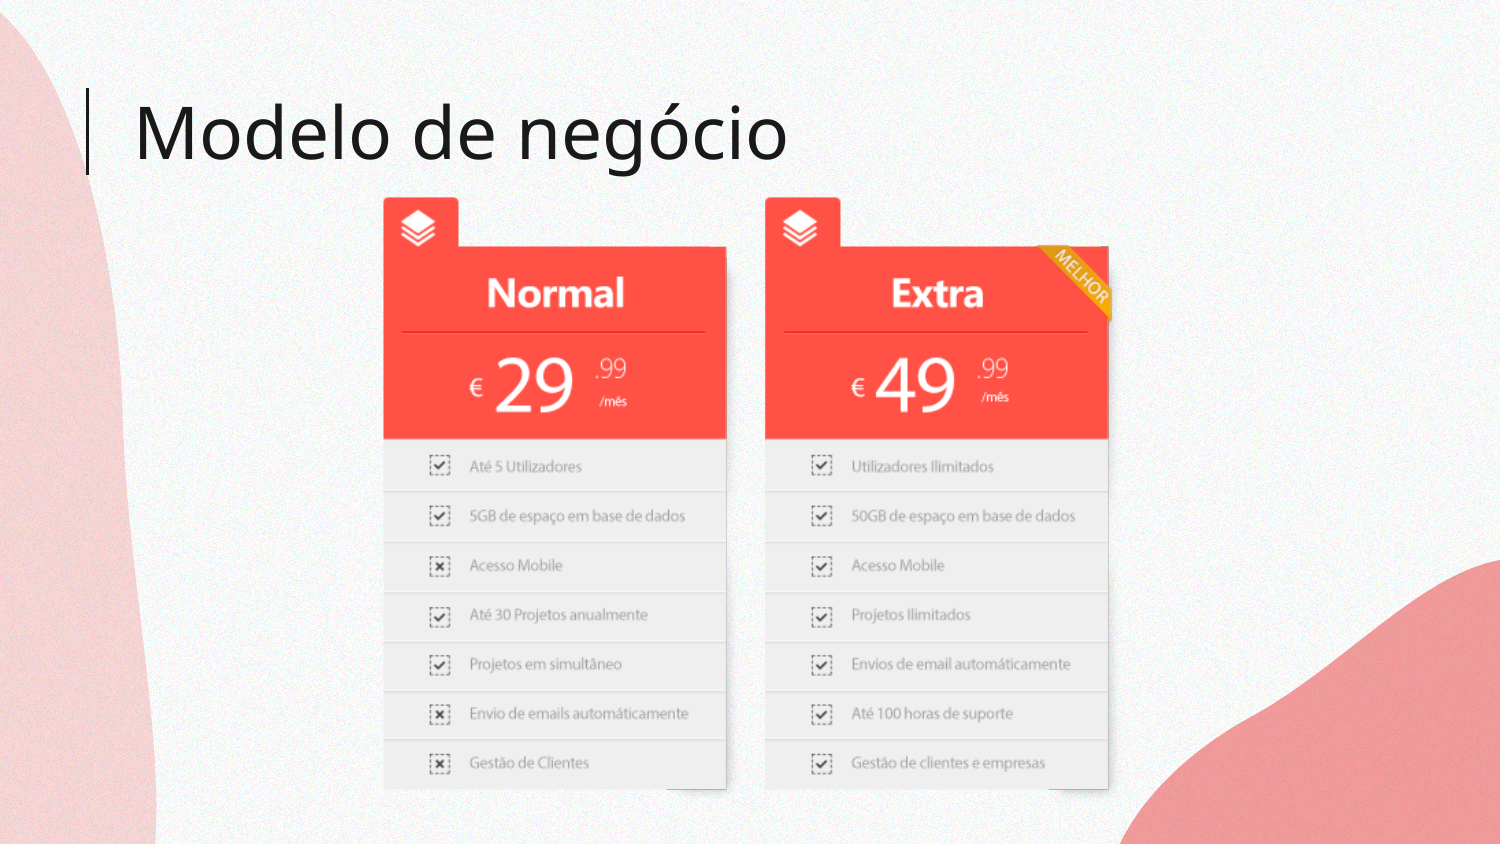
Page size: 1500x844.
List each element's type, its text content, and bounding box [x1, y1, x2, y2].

picture [0, 0, 1500, 844]
title Modelo de negócio [118, 93, 1382, 167]
